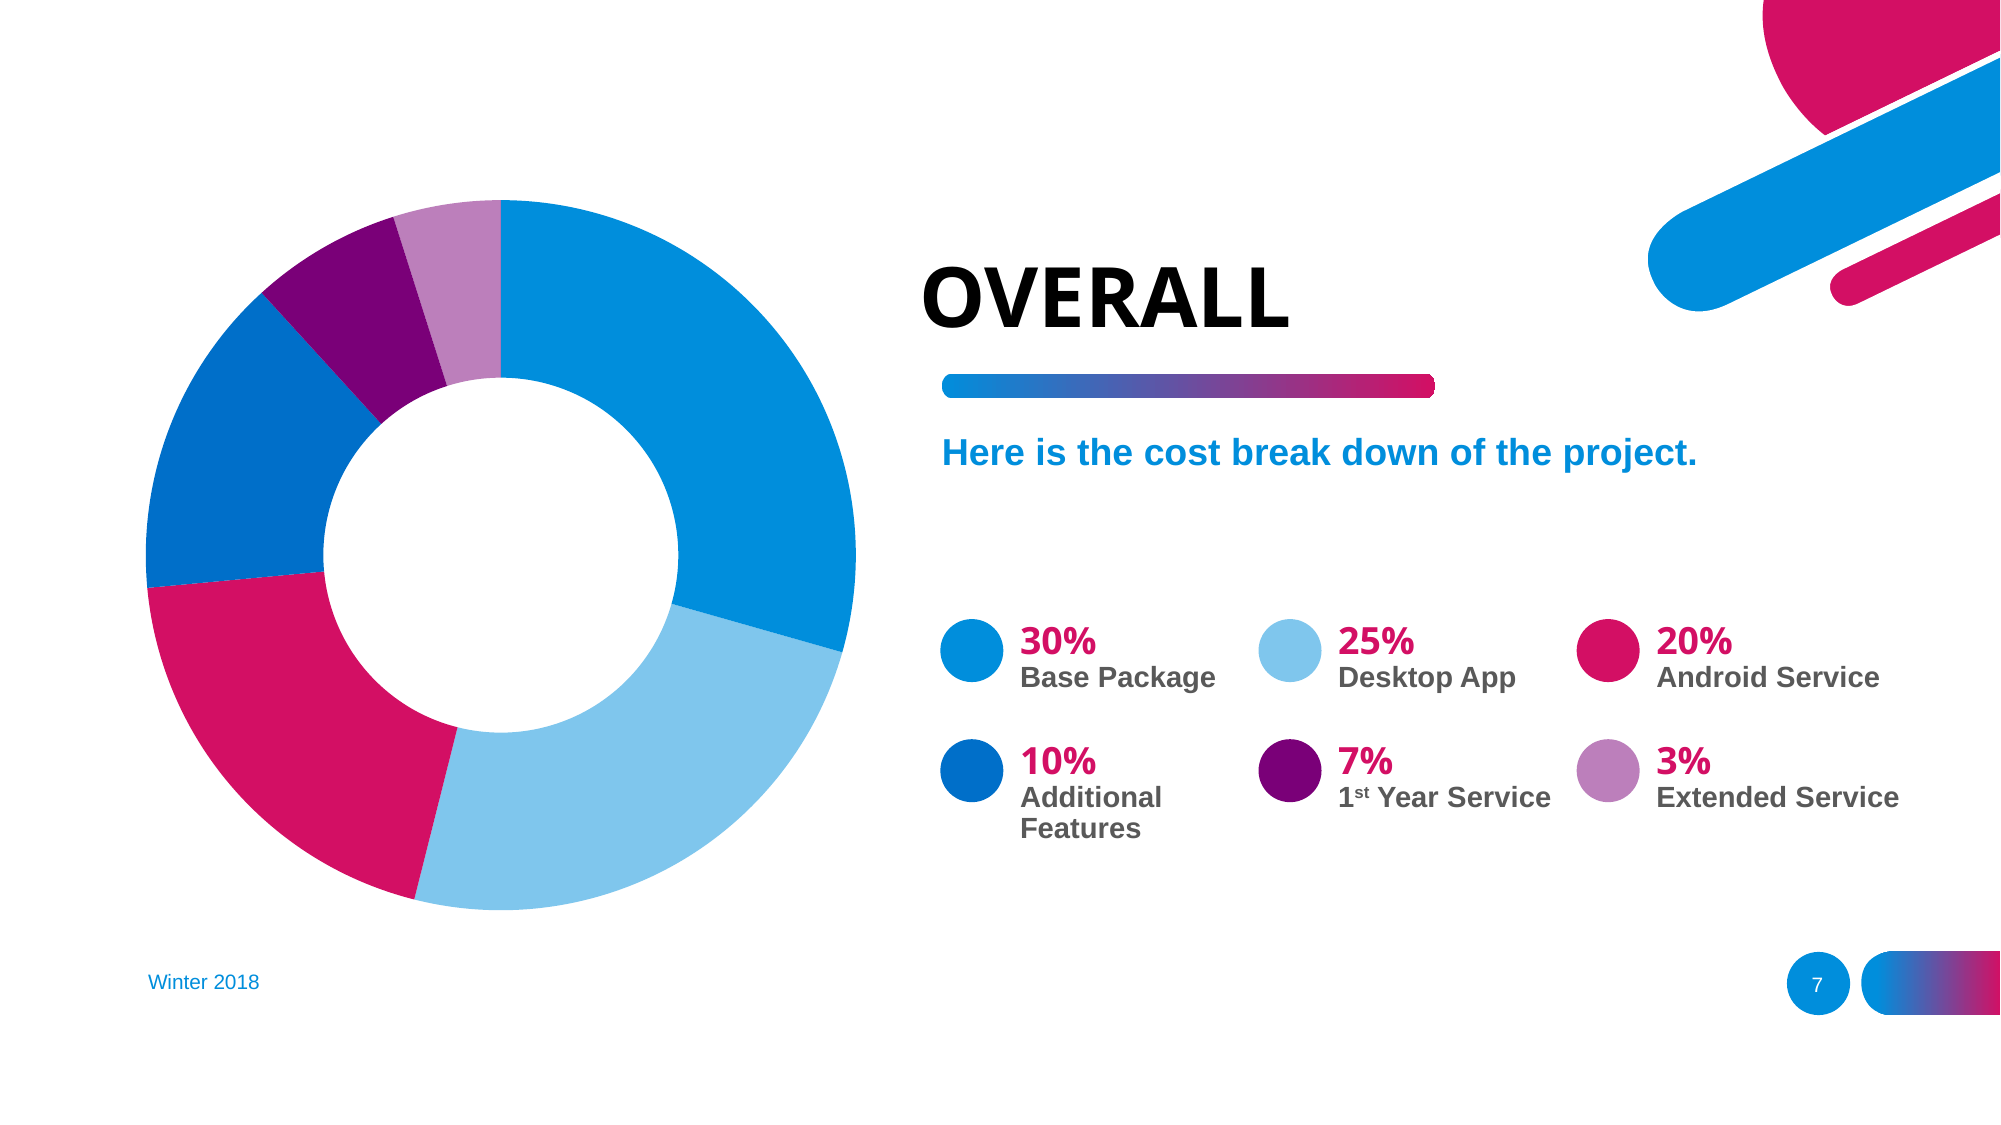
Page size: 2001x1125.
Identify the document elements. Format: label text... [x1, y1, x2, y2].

list Base Package [1005, 654, 1268, 715]
list 1st Year Service [1323, 774, 1586, 835]
list 30% [1005, 610, 1268, 654]
chart [130, 178, 871, 933]
list Here is the cost break down of the project. [926, 425, 1851, 563]
text_box [1258, 739, 1322, 803]
text_box [940, 619, 1004, 683]
list 25% [1323, 610, 1586, 654]
list Extended Service [1641, 774, 1923, 835]
list Desktop App [1323, 654, 1586, 715]
footer Winter 2018 [133, 951, 809, 1011]
text_box [940, 739, 1004, 803]
list 7% [1323, 730, 1586, 774]
text_box [1576, 739, 1640, 803]
list Android Service [1641, 654, 1904, 715]
title OVERALL [904, 241, 1647, 353]
text_box [1258, 619, 1322, 683]
list 3% [1641, 730, 1904, 774]
list 20% [1641, 610, 1904, 654]
list 10% [1005, 730, 1268, 774]
list Additional Features [1005, 774, 1268, 859]
slide_number 7 [1772, 954, 1863, 1015]
text_box [1576, 619, 1640, 683]
